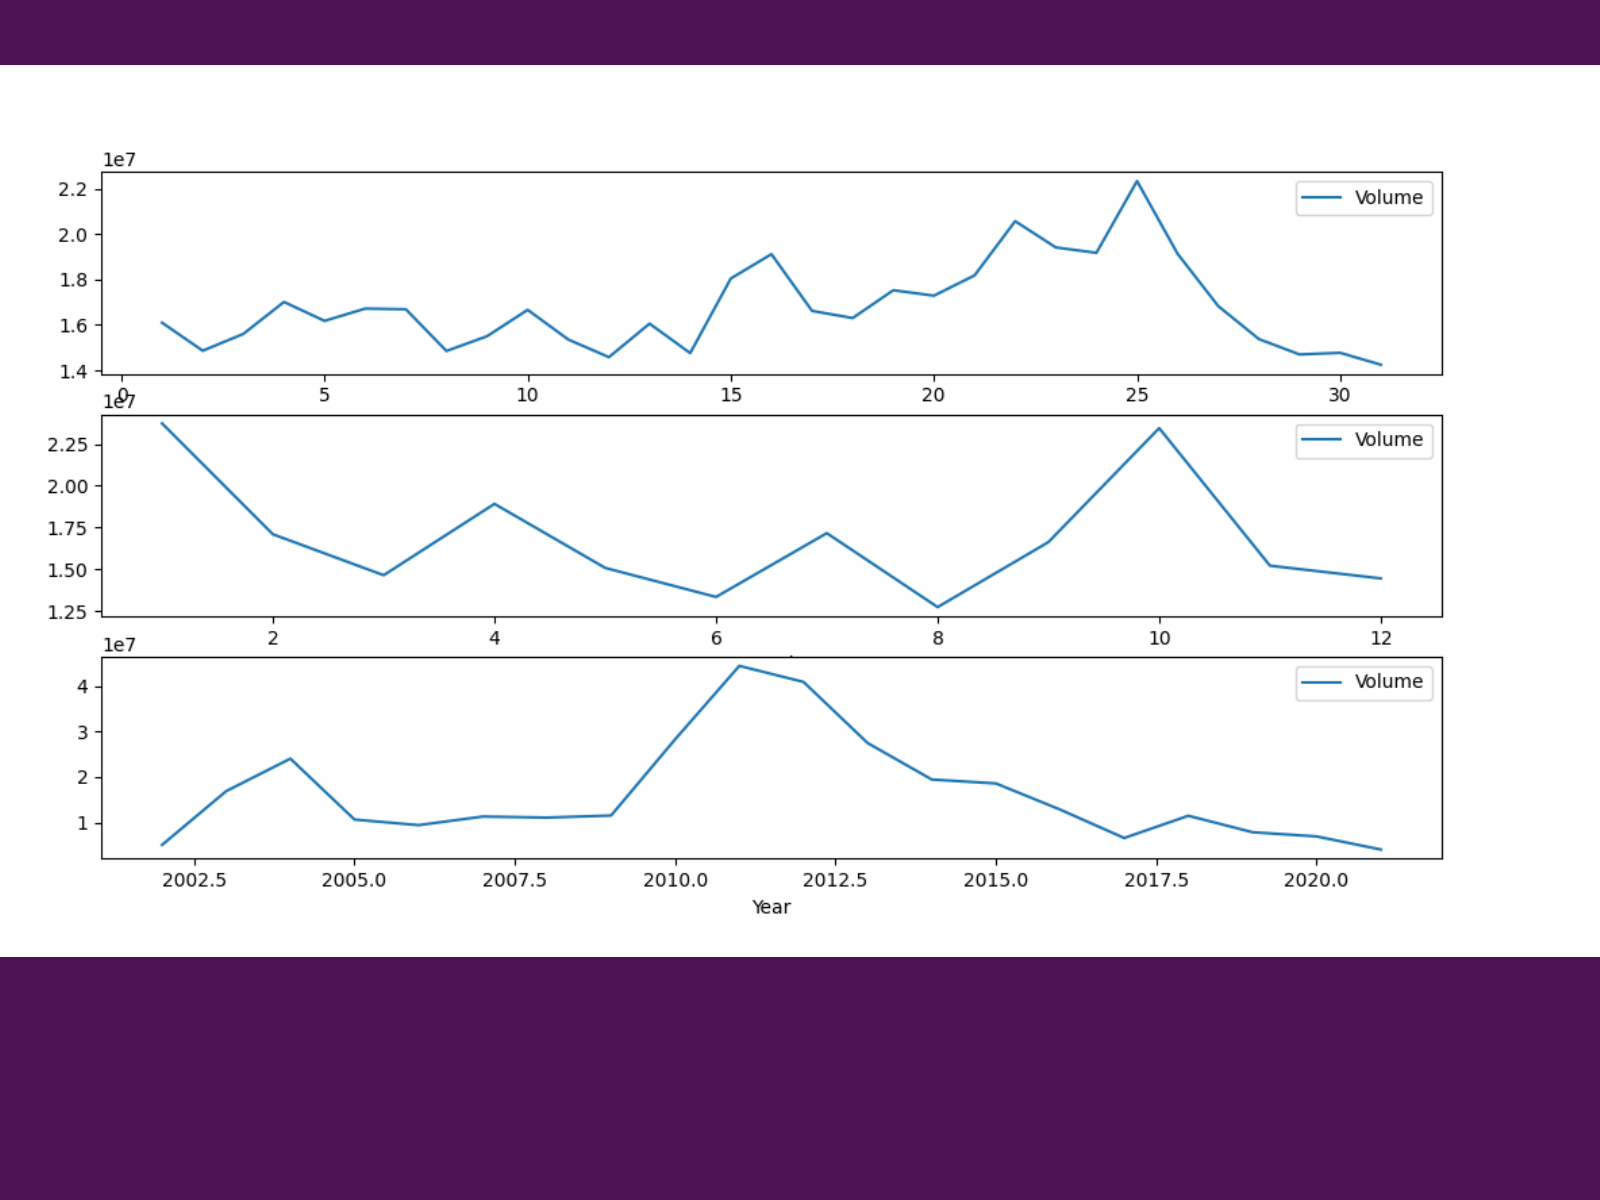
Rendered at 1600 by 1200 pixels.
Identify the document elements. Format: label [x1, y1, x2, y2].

text_box [0, 65, 1600, 957]
